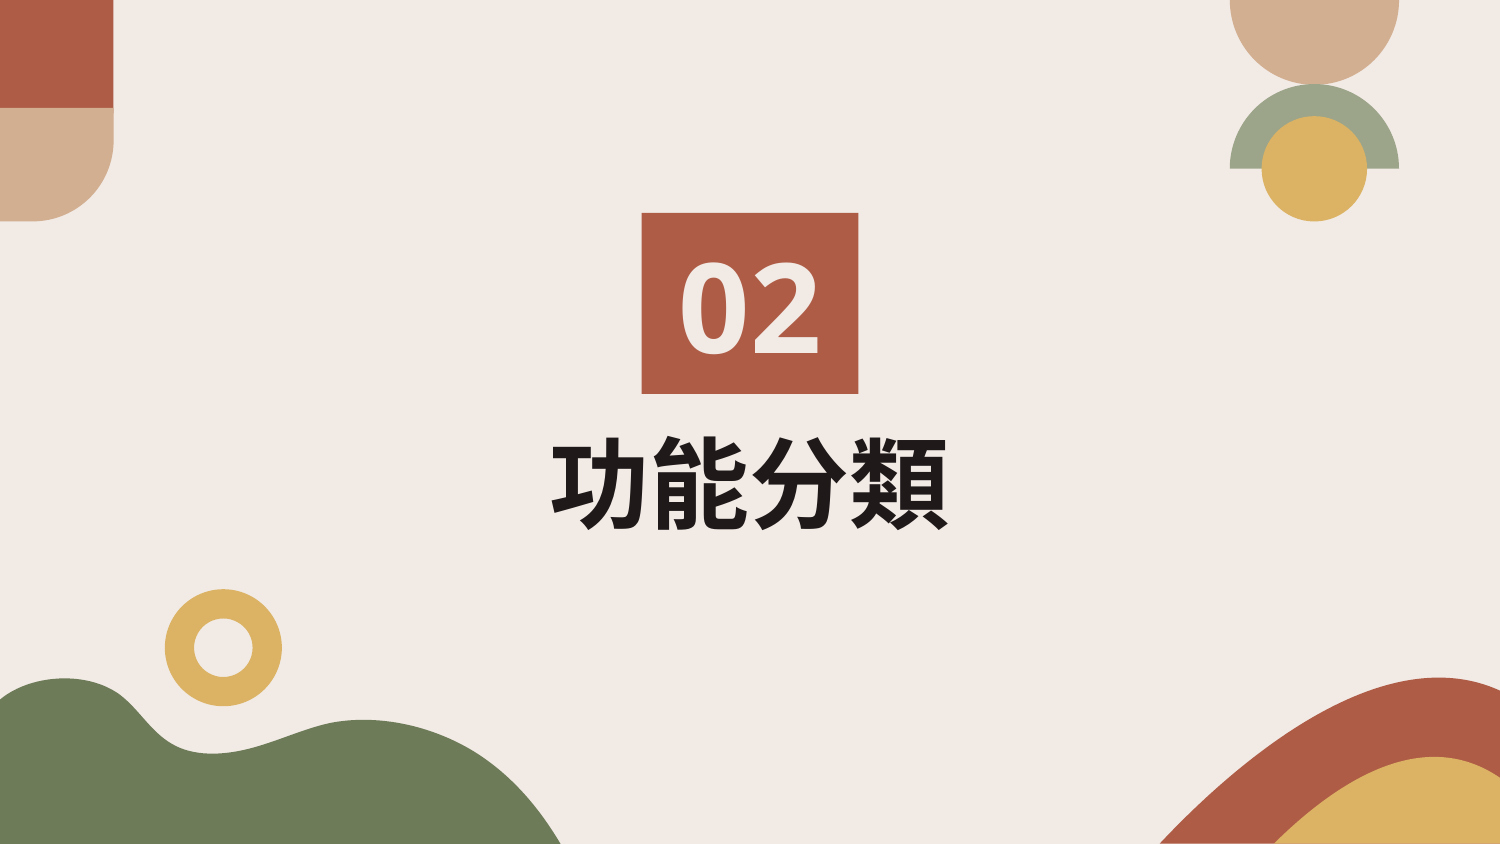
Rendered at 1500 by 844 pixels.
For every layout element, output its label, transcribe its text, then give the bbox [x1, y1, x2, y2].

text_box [1245, 67, 1384, 238]
text_box [164, 589, 282, 707]
title 功能分類 [393, 409, 1107, 557]
title 02 [641, 212, 859, 394]
